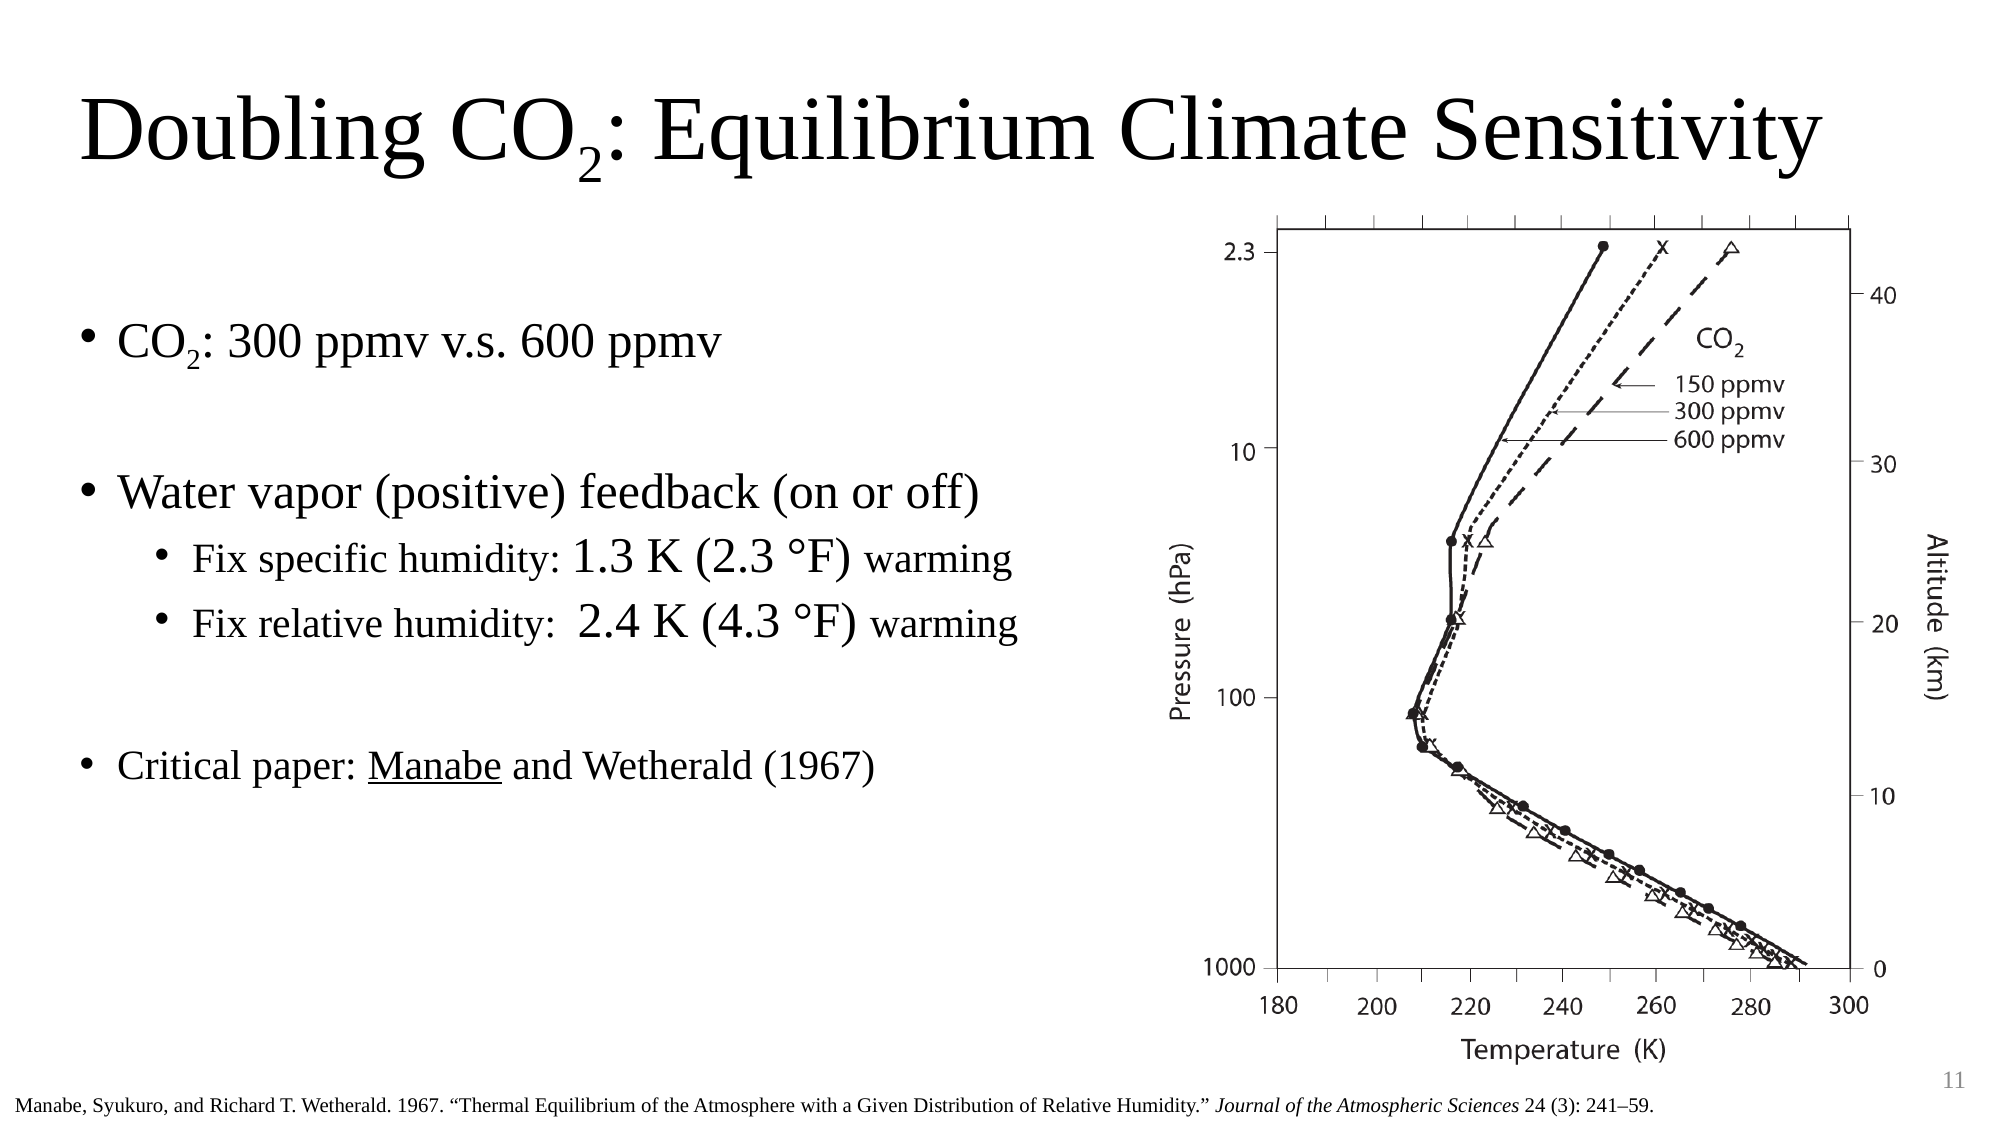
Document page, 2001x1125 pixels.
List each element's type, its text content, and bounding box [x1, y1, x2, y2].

slide_number 11 [1883, 1048, 1982, 1109]
list CO2: 300 ppmv v.s. 600 ppmv Water vapor (positive) feedback (on or off) Fix specific humidity: 1.3 K (2.3 °F) warming Fix relative humidity: 2.4 K (4.3 °F) warming Critical paper: Manabe and Wetherald (1967) [64, 219, 1132, 1066]
picture [1168, 215, 1949, 1066]
text_box Manabe, Syukuro, and Richard T. Wetherald. 1967. “Thermal Equilibrium of the Atmosphere with a Given Distribution of Relative Humidity.” Journal of the Atmospheric Sciences 24 (3): 241–59. [0, 1084, 1710, 1125]
title Doubling CO2: Equilibrium Climate Sensitivity [64, 59, 1863, 193]
